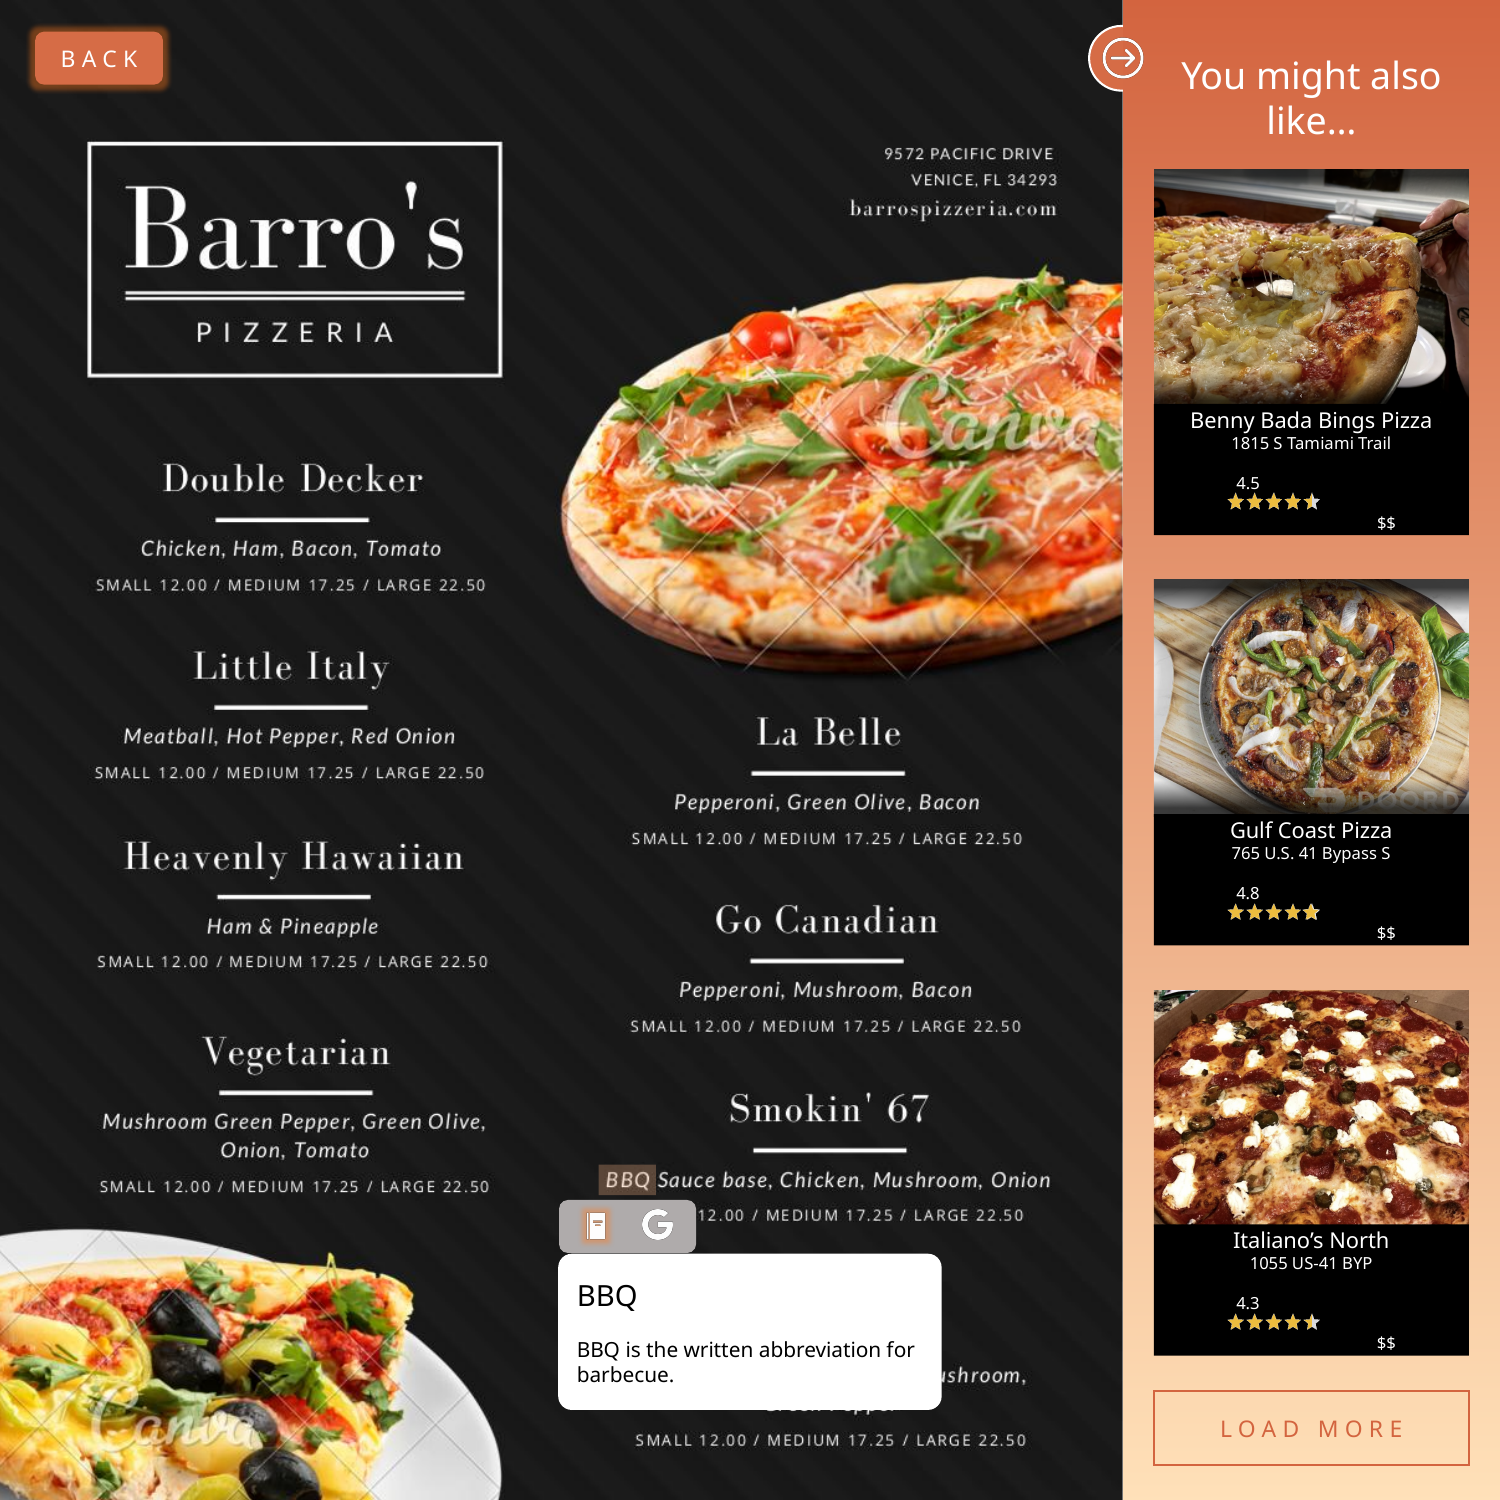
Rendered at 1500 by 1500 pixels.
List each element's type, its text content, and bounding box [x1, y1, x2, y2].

picture [0, 0, 1149, 1500]
text_box You might also like… [1124, 0, 1500, 1500]
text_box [1153, 579, 1469, 946]
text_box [1153, 169, 1469, 536]
text_box LOAD MORE [1153, 1390, 1470, 1466]
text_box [1153, 990, 1469, 1356]
